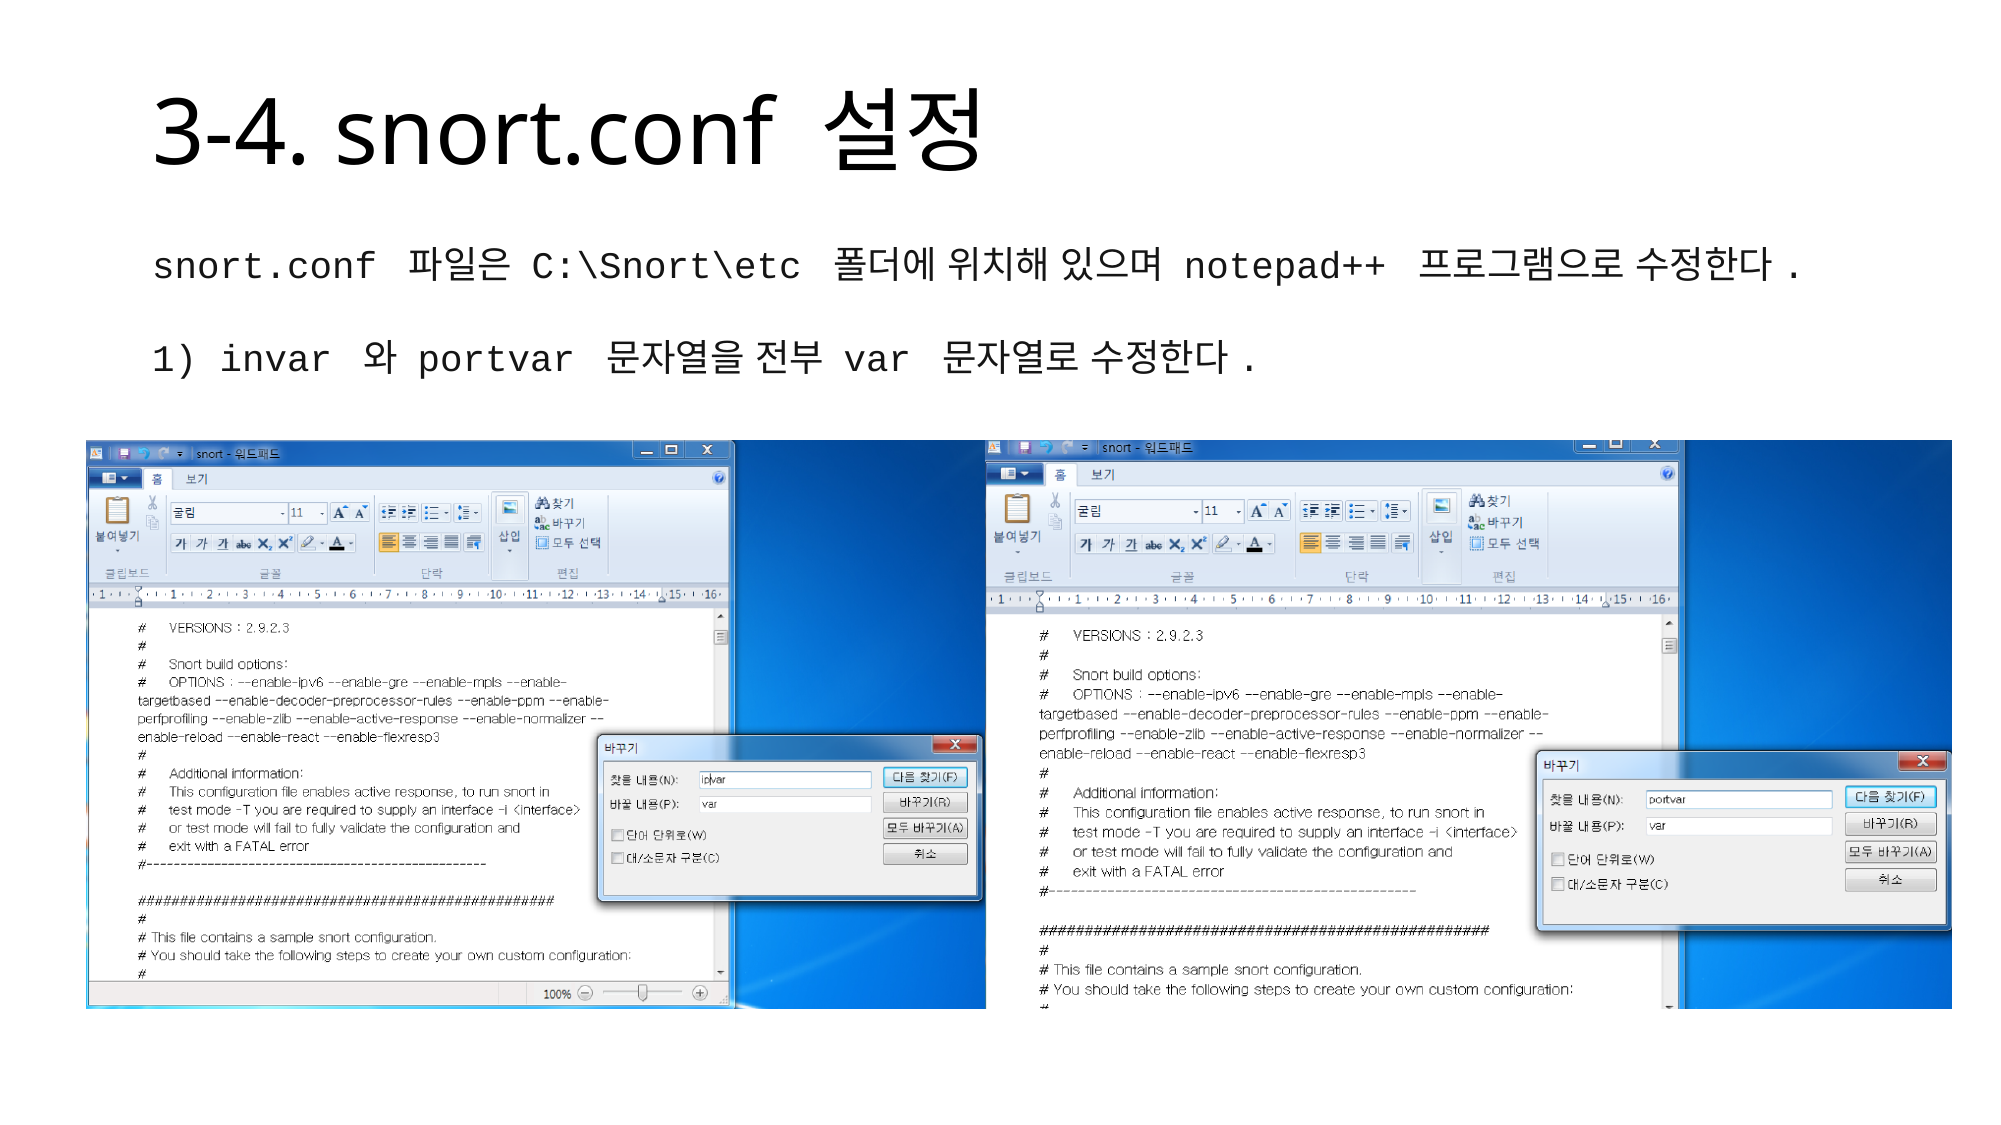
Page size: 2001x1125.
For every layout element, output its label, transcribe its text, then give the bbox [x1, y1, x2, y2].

text_box 1) invar 와 portvar 문자열을 전부 var 문자열로 수정한다. [137, 326, 1863, 386]
text_box 3-4. snort.conf 설정 [137, 50, 1863, 219]
picture [86, 440, 1952, 1009]
text_box snort.conf 파일은 C:\Snort\etc 폴더에 위치해 있으며 notepad++ 프로그램으로 수정한다. [137, 233, 1904, 294]
